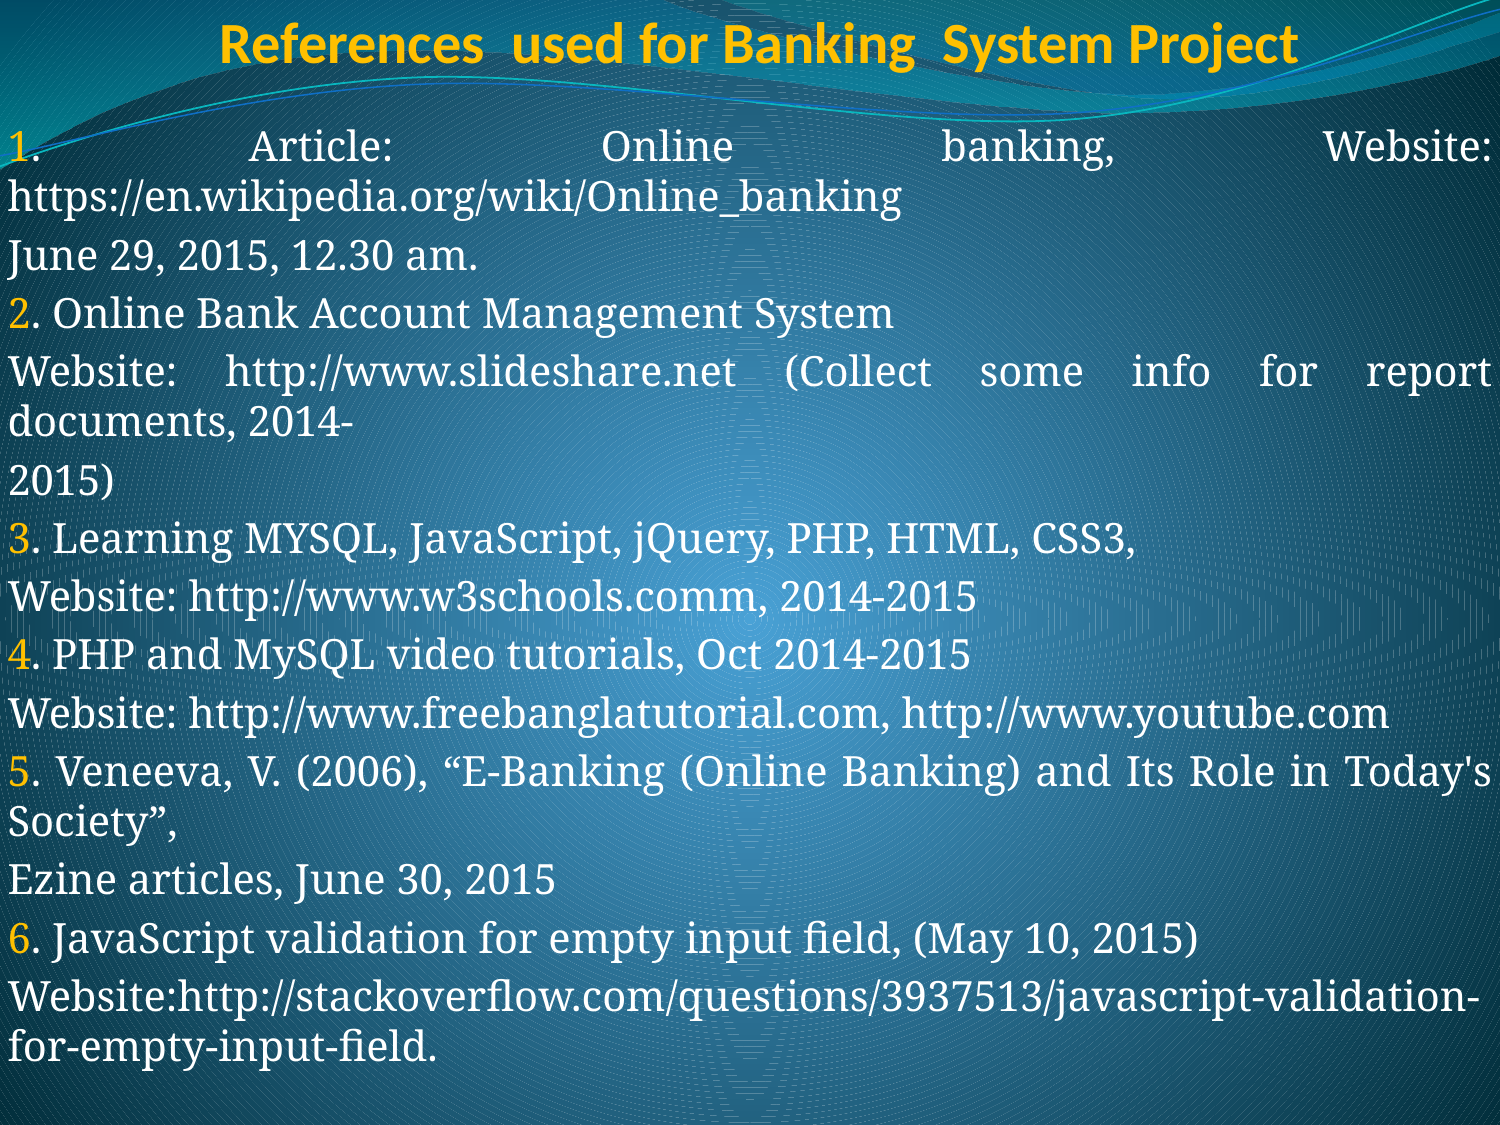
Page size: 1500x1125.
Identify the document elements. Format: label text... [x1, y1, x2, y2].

list 1. Article: Online banking, Website: https://en.wikipedia.org/wiki/Online_banking June 29, 2015, 12.30 am. 2. Online Bank Account Management System Website: http://www.slideshare.net (Collect some info for report documents, 2014- 2015) 3. Learning MYSQL, JavaScript, jQuery, PHP, HTML, CSS3, Website: http://www.w3schools.comm, 2014-2015 4. PHP and MySQL video tutorials, Oct 2014-2015 Website: http://www.freebanglatutorial.com, http://www.youtube.com 5. Veneeva, V. (2006), “E-Banking (Online Banking) and Its Role in Today's Society”, Ezine articles, June 30, 2015 6. JavaScript validation for empty input field, (May 10, 2015) Website:http://stackoverflow.com/questions/3937513/javascript-validation-for-empty-input-field. [0, 112, 1500, 1125]
title References used for Banking System Project [86, 0, 1362, 75]
